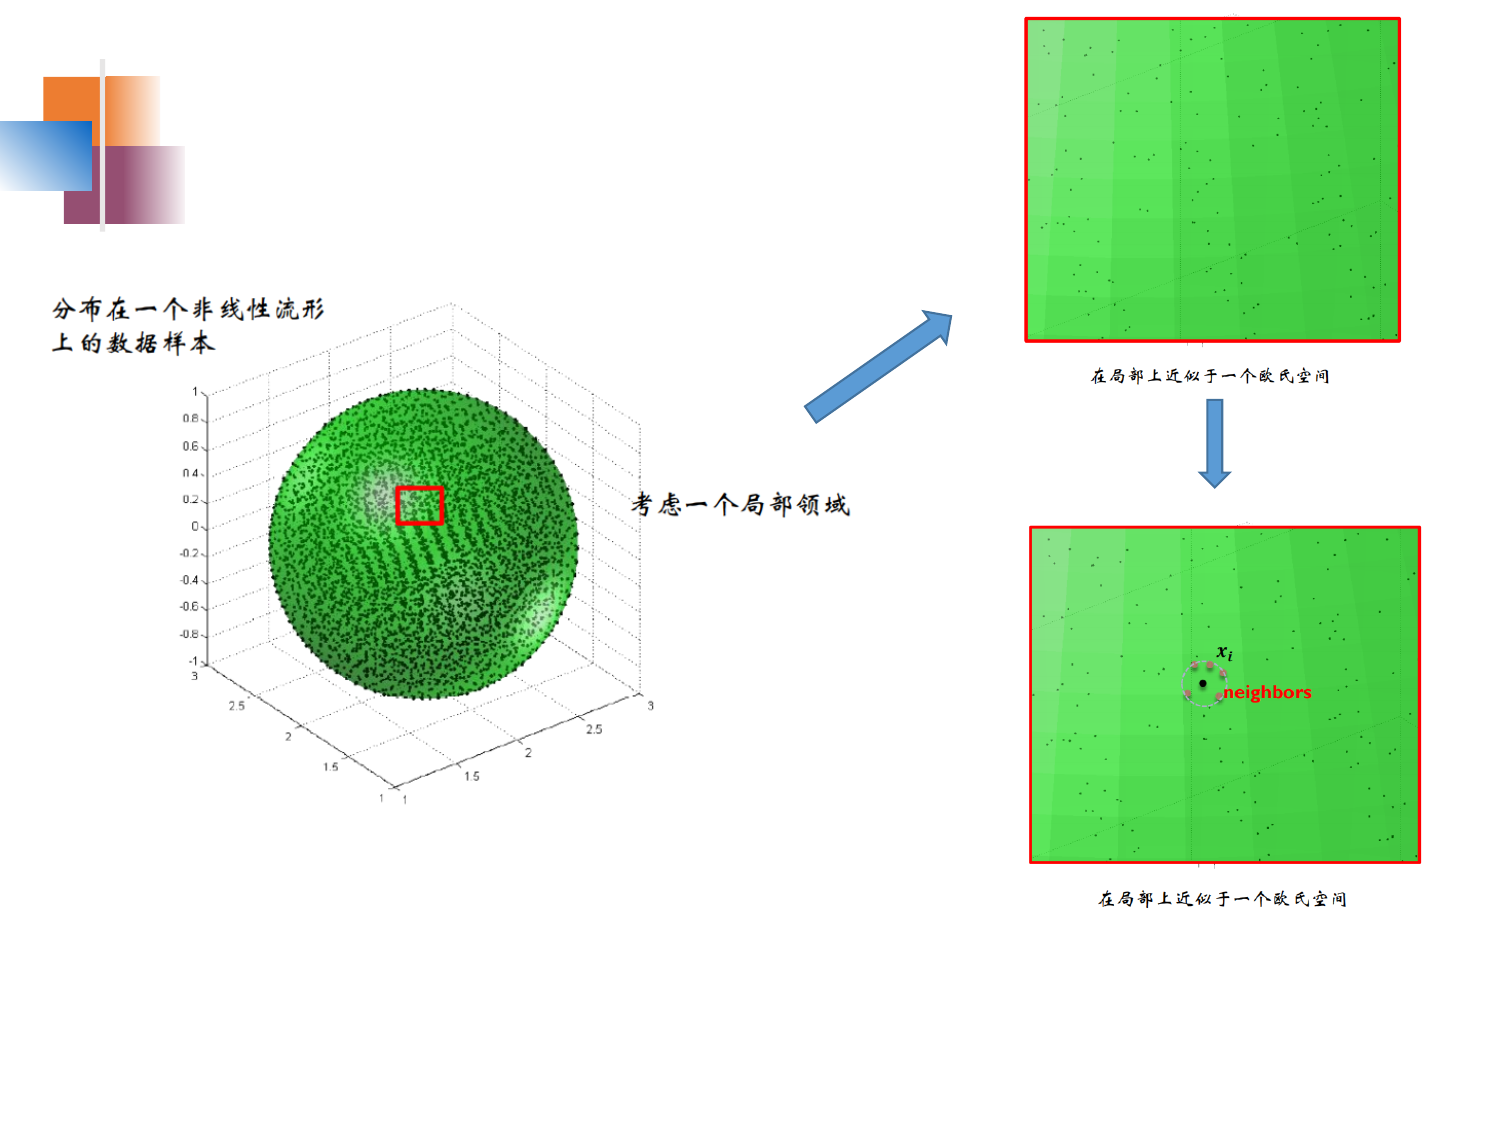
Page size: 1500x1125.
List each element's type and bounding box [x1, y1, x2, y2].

text_box [1197, 404, 1233, 489]
picture [0, 254, 910, 821]
picture [987, 0, 1449, 404]
text_box [910, 309, 953, 359]
picture [974, 499, 1487, 916]
